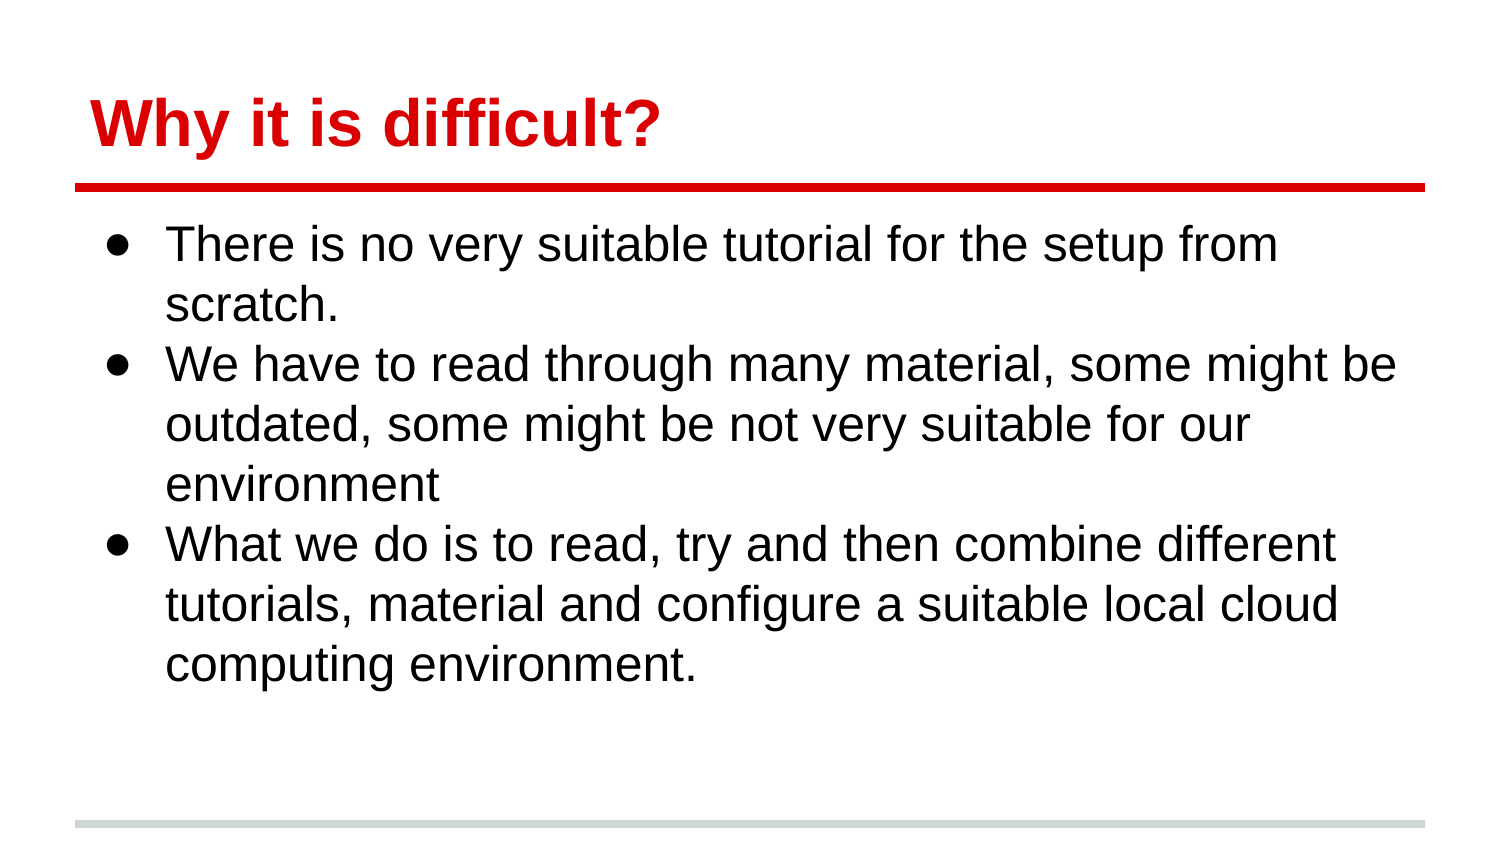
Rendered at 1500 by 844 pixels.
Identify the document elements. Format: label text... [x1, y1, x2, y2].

title Why it is difficult? [75, 33, 1425, 175]
list There is no very suitable tutorial for the setup from scratch. We have to read through many material, some might be outdated, some might be not very suitable for our environment What we do is to read, try and then combine different tutorials, material and configure a suitable local cloud computing environment. [75, 196, 1425, 808]
